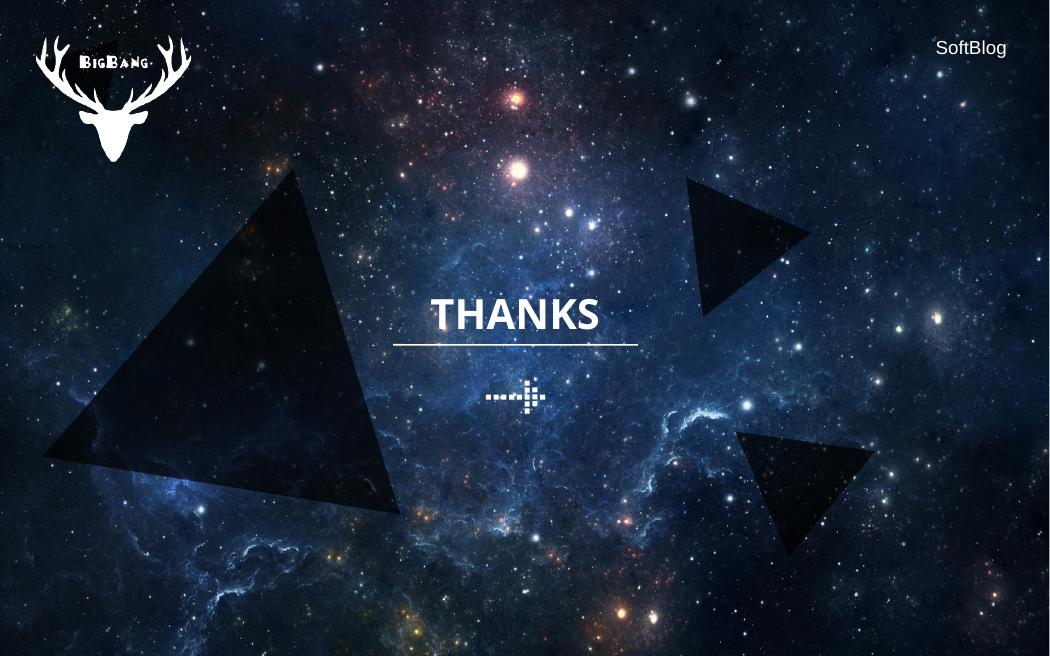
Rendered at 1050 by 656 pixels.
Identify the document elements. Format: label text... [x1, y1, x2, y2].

text_box [735, 431, 876, 557]
text_box THANKS [415, 280, 616, 344]
text_box [686, 177, 811, 318]
text_box SoftBlog [920, 28, 1022, 66]
text_box [42, 168, 401, 515]
picture [0, 0, 1050, 656]
